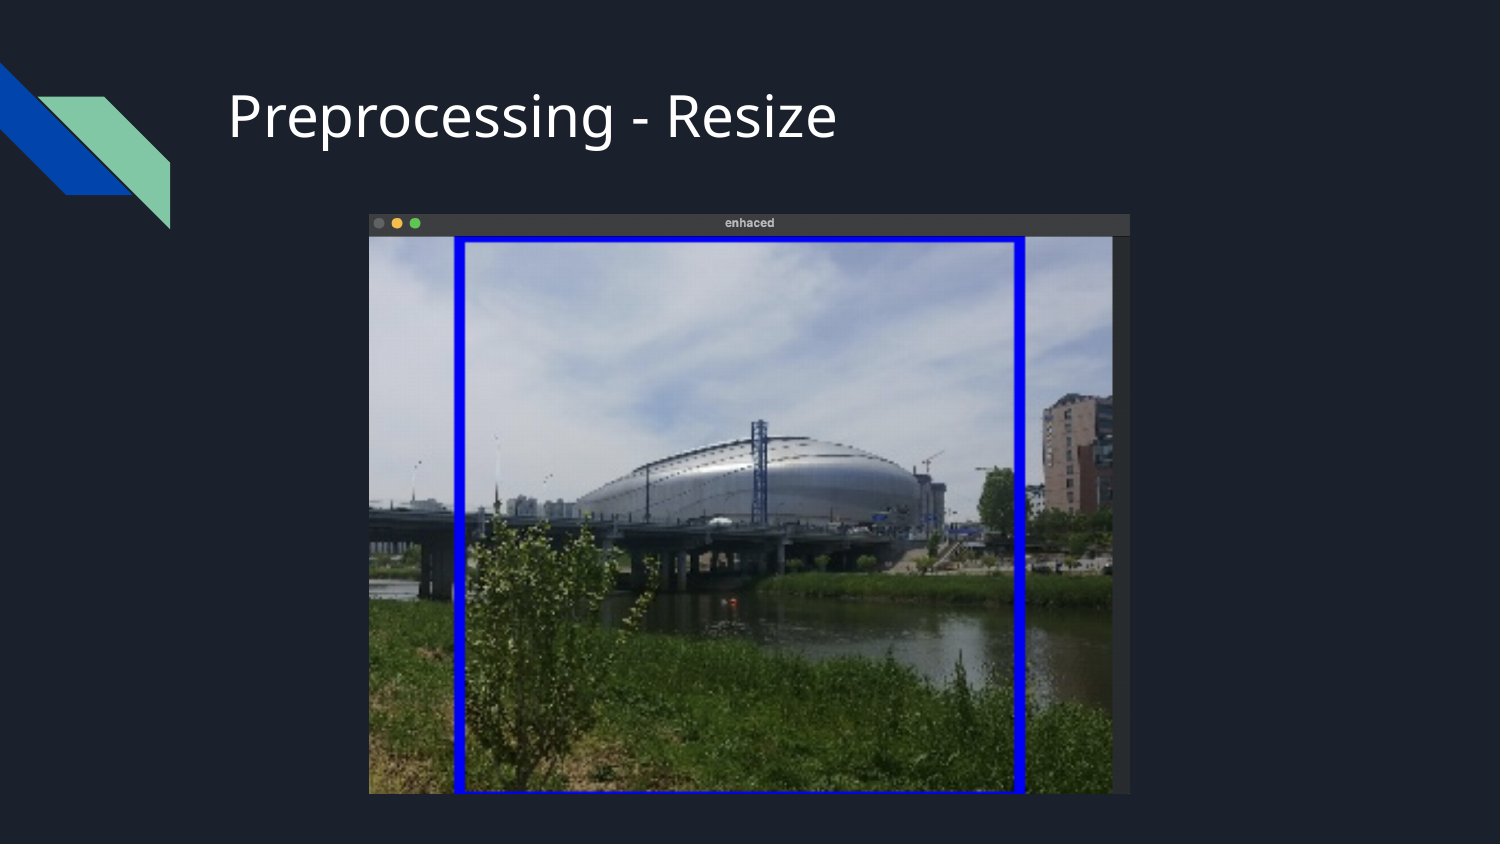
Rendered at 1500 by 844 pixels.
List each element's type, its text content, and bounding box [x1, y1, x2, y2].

title Preprocessing - Resize [212, 64, 1368, 215]
picture [369, 214, 1131, 794]
